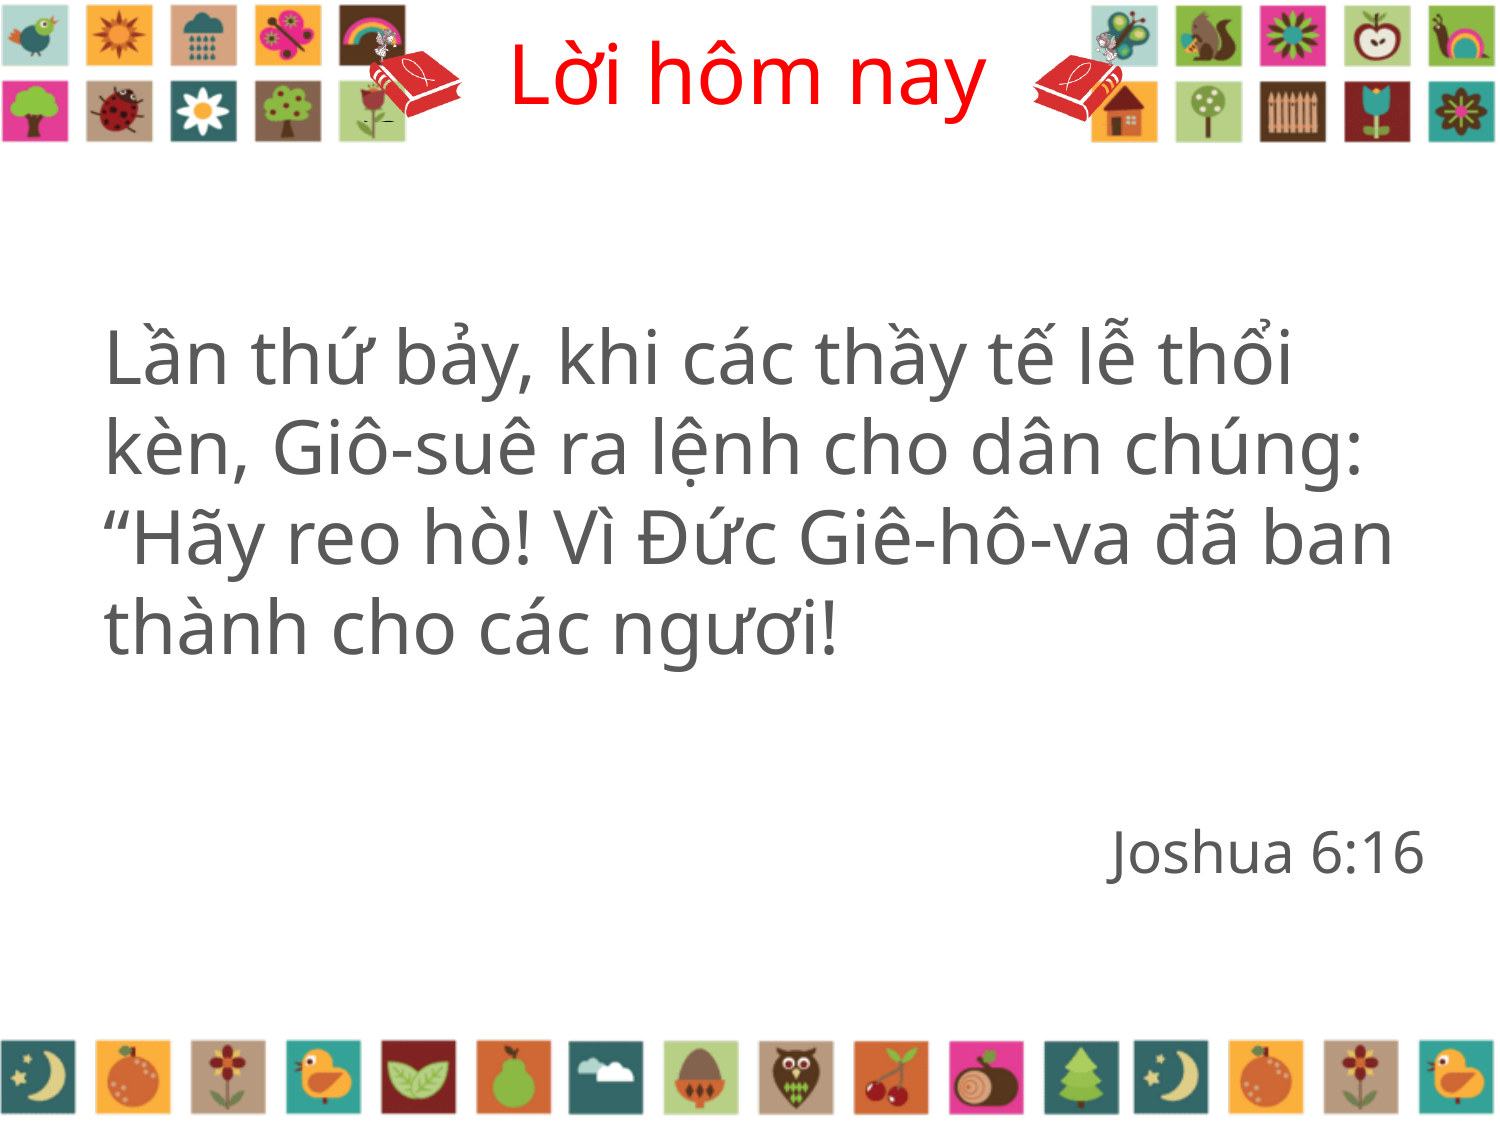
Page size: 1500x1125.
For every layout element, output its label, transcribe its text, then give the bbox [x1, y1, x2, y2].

text_box Lời hôm nay [492, 13, 1078, 129]
text_box Joshua 6:16 [808, 807, 1441, 893]
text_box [0, 1028, 1500, 1118]
picture [1000, 3, 1500, 150]
picture [0, 3, 494, 150]
text_box Lần thứ bảy, khi các thầy tế lễ thổi kèn, Giô-suê ra lệnh cho dân chúng: “Hãy reo hò! Vì Đức Giê-hô-va đã ban thành cho các ngươi! [88, 302, 1436, 678]
